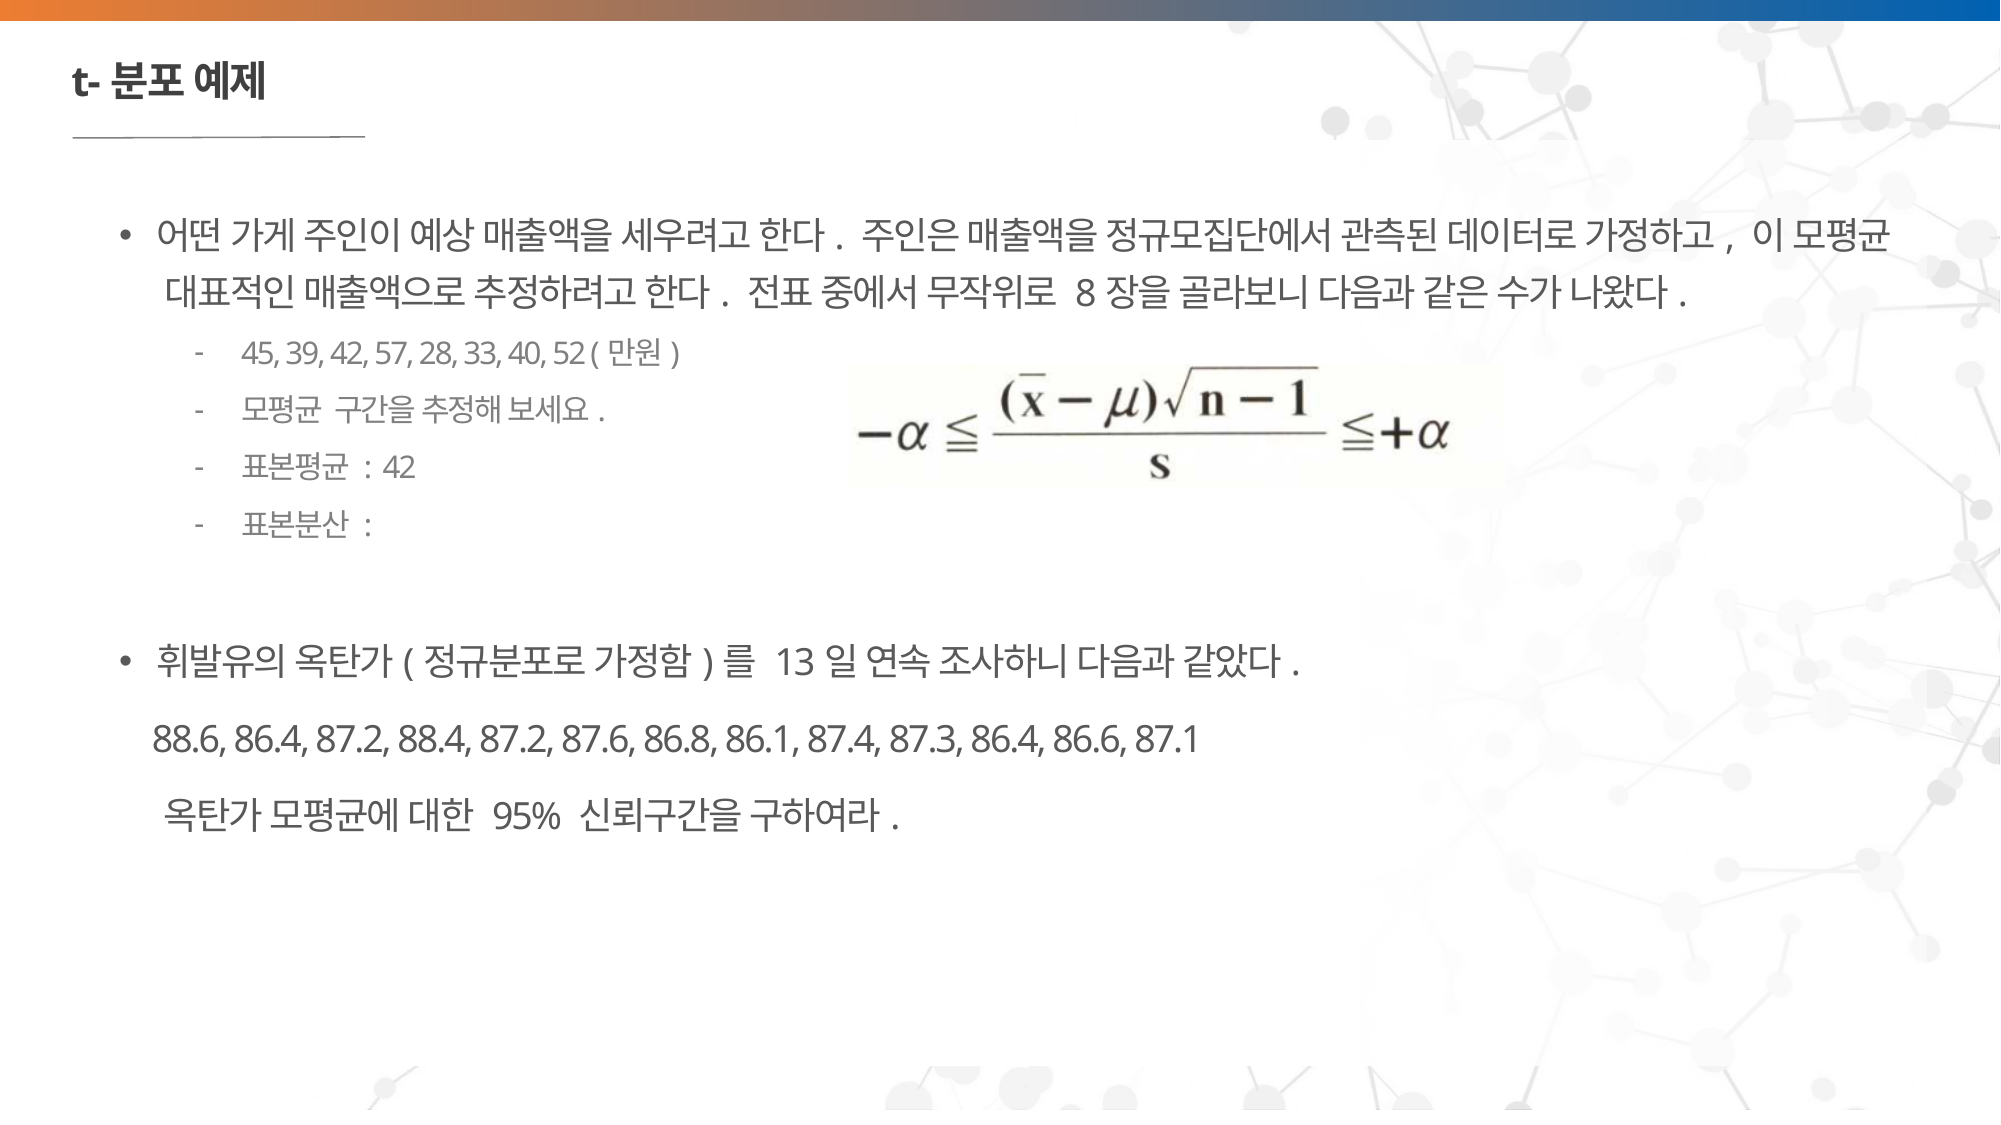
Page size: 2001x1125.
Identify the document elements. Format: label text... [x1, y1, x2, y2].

title t-분포 예제 [56, 49, 1162, 117]
picture [847, 364, 1505, 487]
